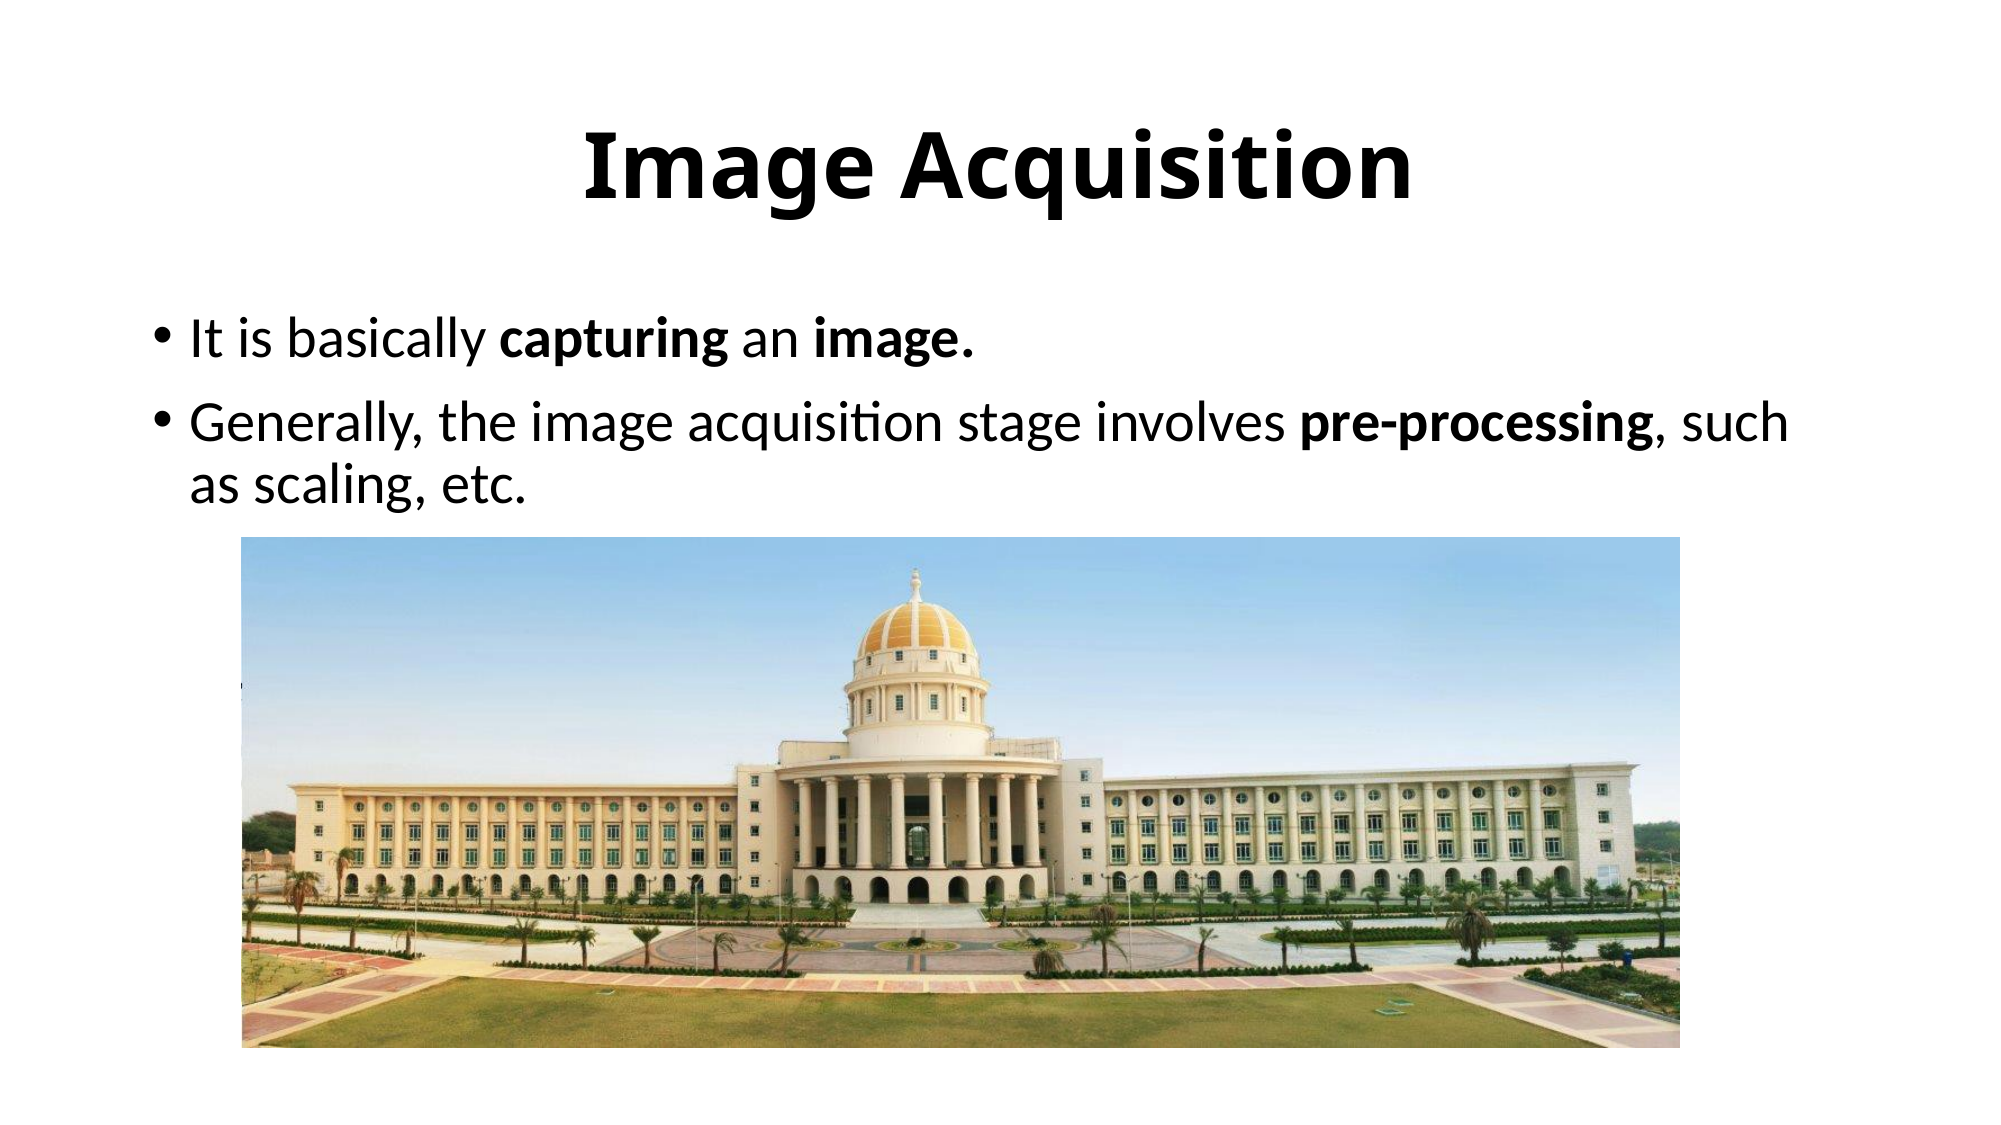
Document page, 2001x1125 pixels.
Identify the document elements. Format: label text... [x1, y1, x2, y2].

title Image Acquisition [137, 59, 1863, 278]
picture [241, 537, 1680, 1048]
list It is basically capturing an image. Generally, the image acquisition stage involves pre-processing, such as scaling, etc. [137, 299, 1863, 1014]
